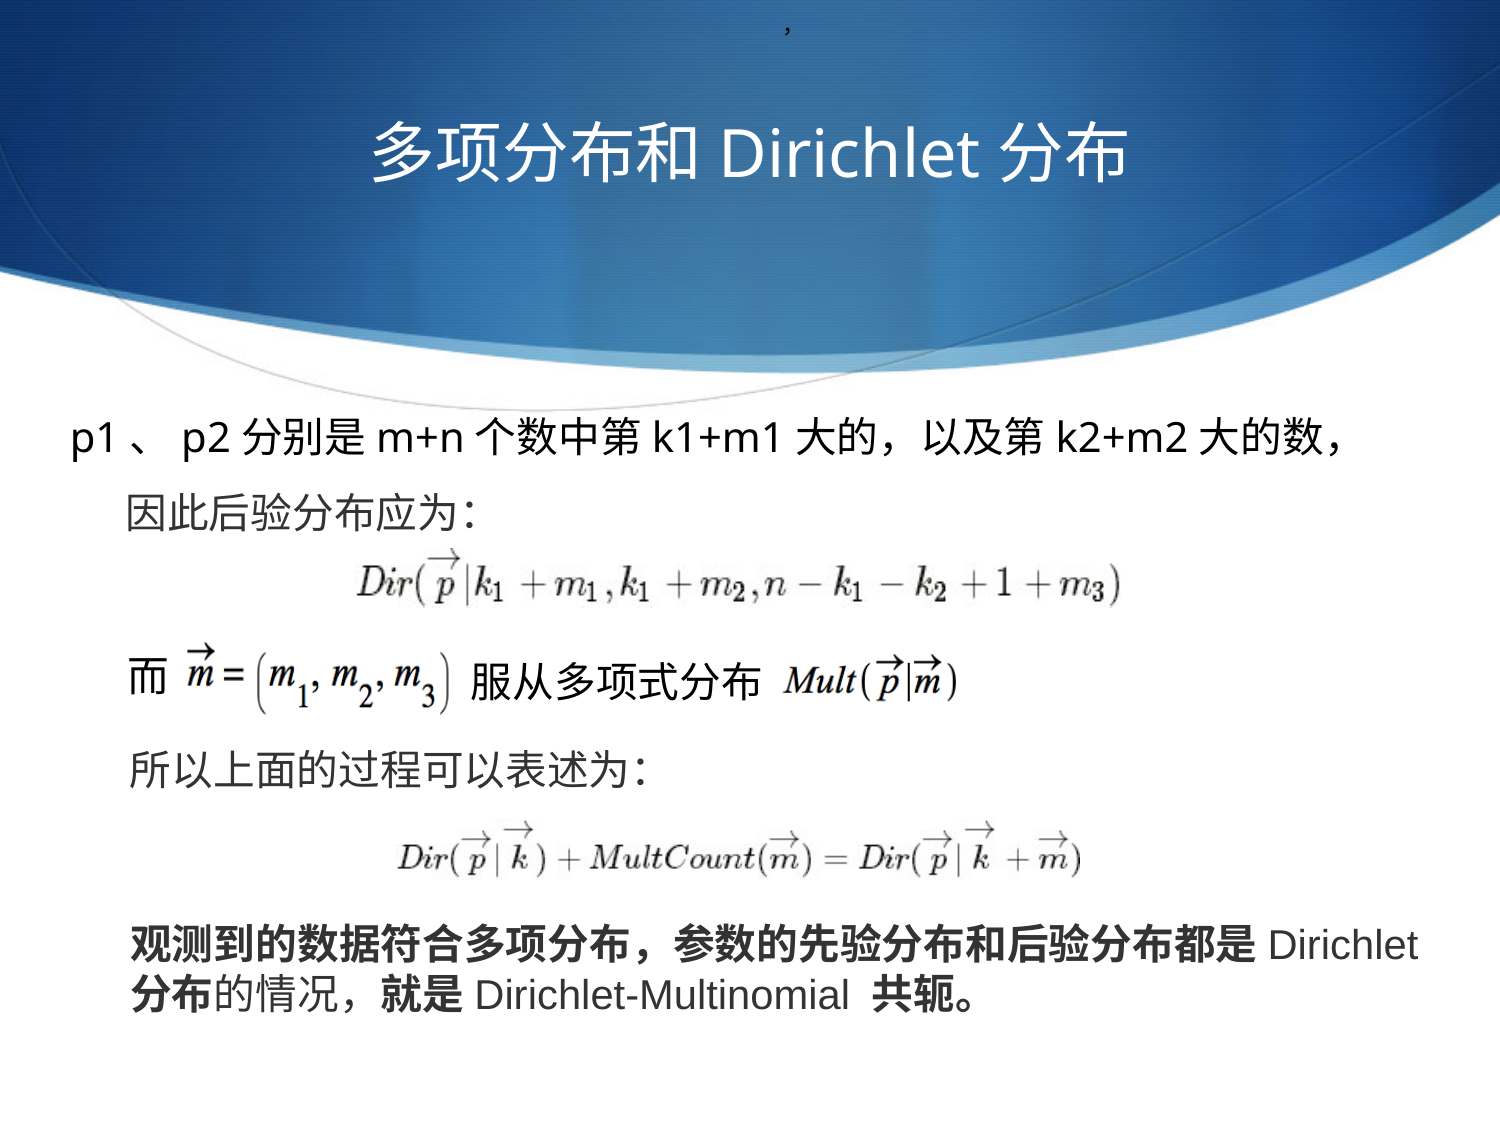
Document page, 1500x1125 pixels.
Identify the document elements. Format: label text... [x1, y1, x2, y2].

text_box 而 [113, 642, 153, 707]
picture [0, 0, 1500, 1125]
text_box 观测到的数据符合多项分布，参数的先验分布和后验分布都是Dirichlet 分布的情况，就是Dirichlet-Multinomial 共轭。 [115, 910, 1444, 1026]
text_box 因此后验分布应为： [110, 479, 517, 545]
text_box ， [741, 0, 821, 49]
text_box p1、p2分别是m+n个数中第k1+m1大的，以及第k2+m2大的数， [55, 403, 1381, 469]
title 多项分布和Dirichlet分布 [75, 56, 1425, 245]
text_box 服从多项式分布 [459, 648, 758, 714]
text_box 所以上面的过程可以表述为： [115, 736, 688, 801]
